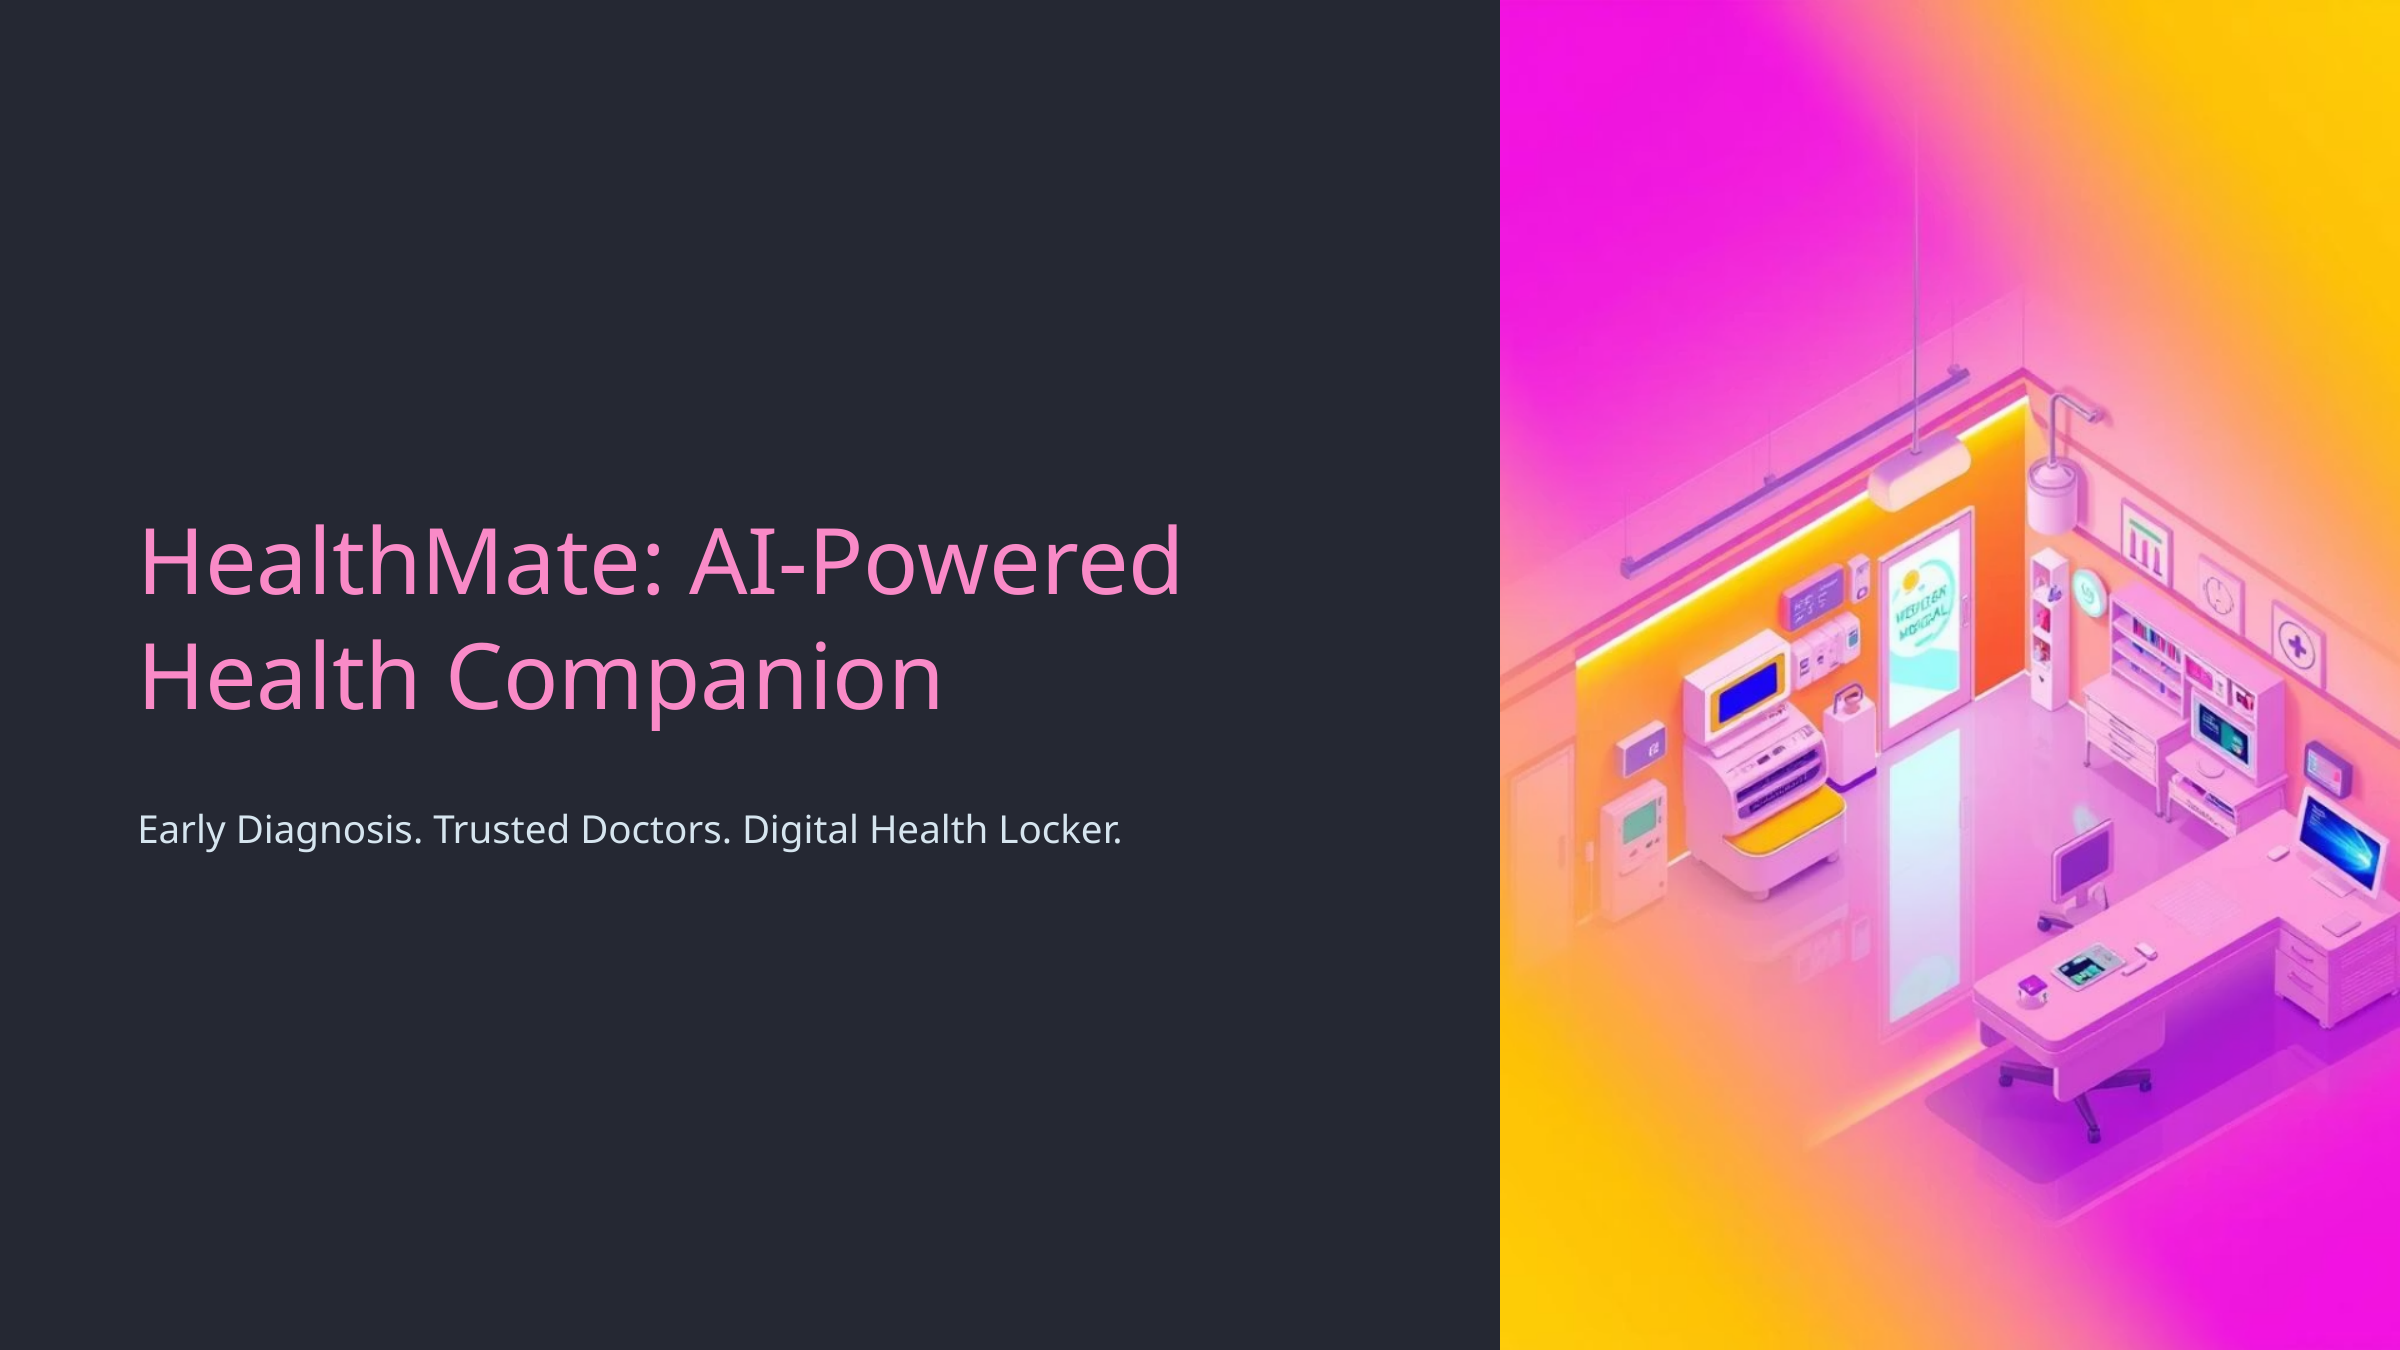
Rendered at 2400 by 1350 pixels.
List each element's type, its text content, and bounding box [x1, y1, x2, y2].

text_box Early Diagnosis. Trusted Doctors. Digital Health Locker. [137, 788, 1363, 852]
text_box HealthMate: AI-Powered Health Companion [137, 498, 1363, 730]
picture [1499, 0, 2400, 1350]
